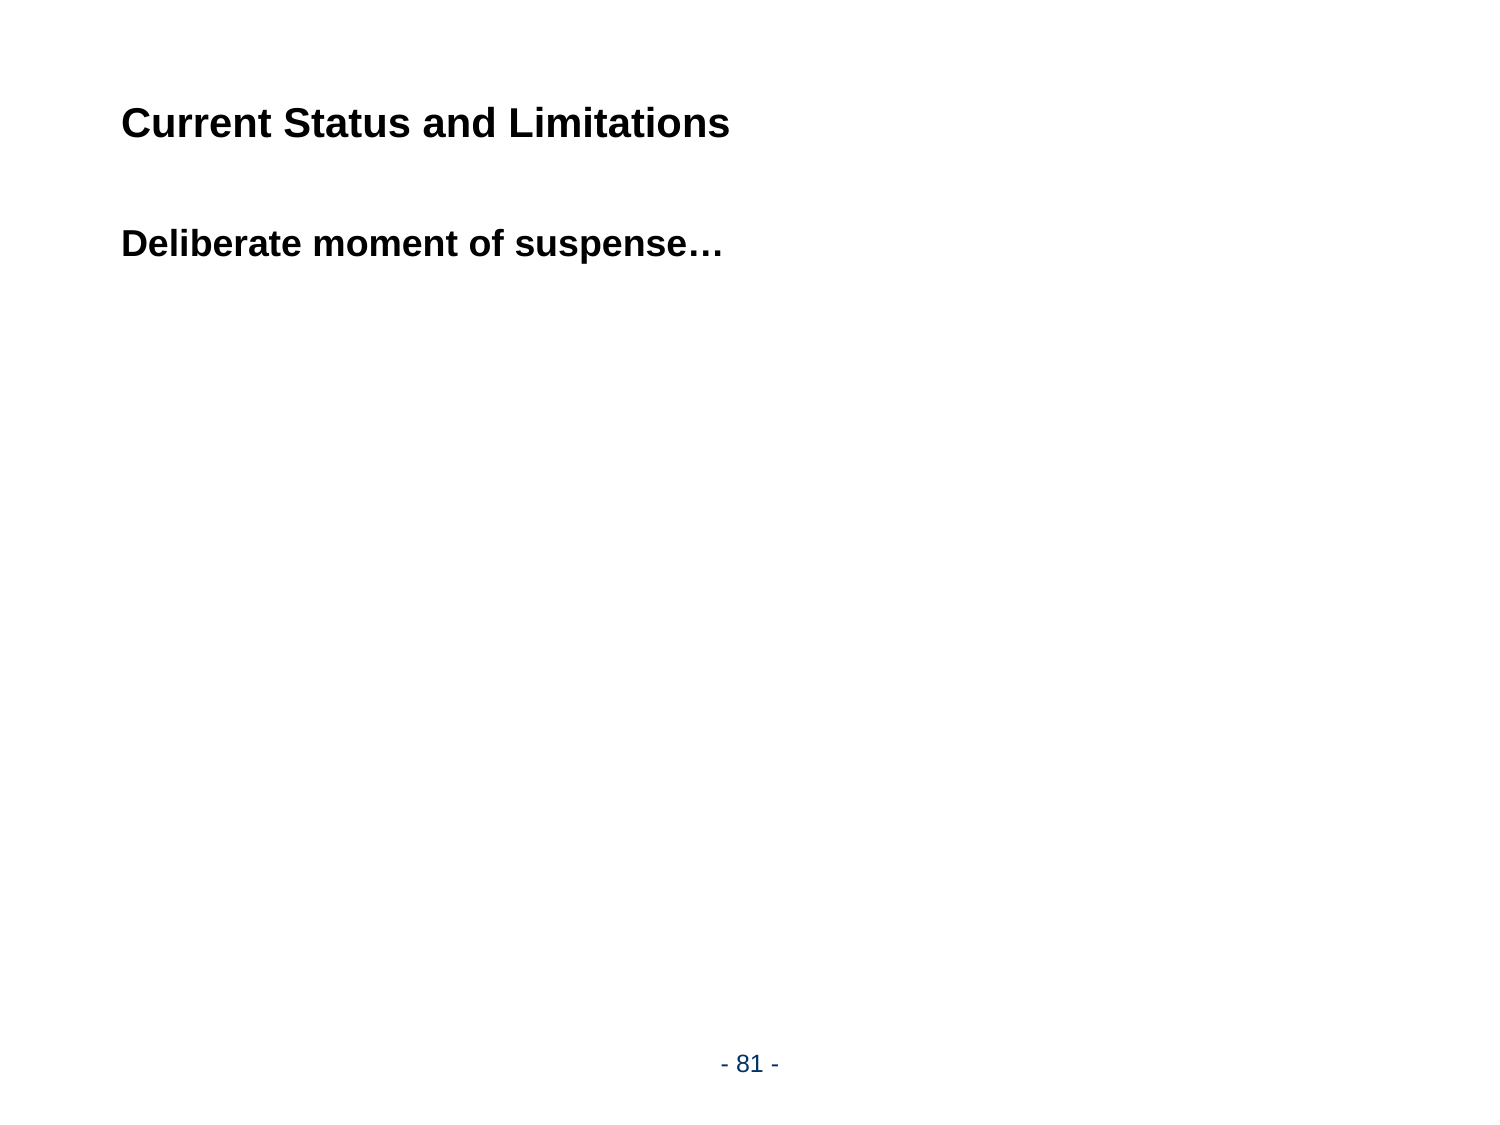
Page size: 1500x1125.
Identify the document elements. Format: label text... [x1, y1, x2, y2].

title Current Status and Limitations [106, 94, 1394, 172]
slide_number - 81 - [670, 1039, 830, 1078]
list Deliberate moment of suspense… [106, 216, 1394, 908]
